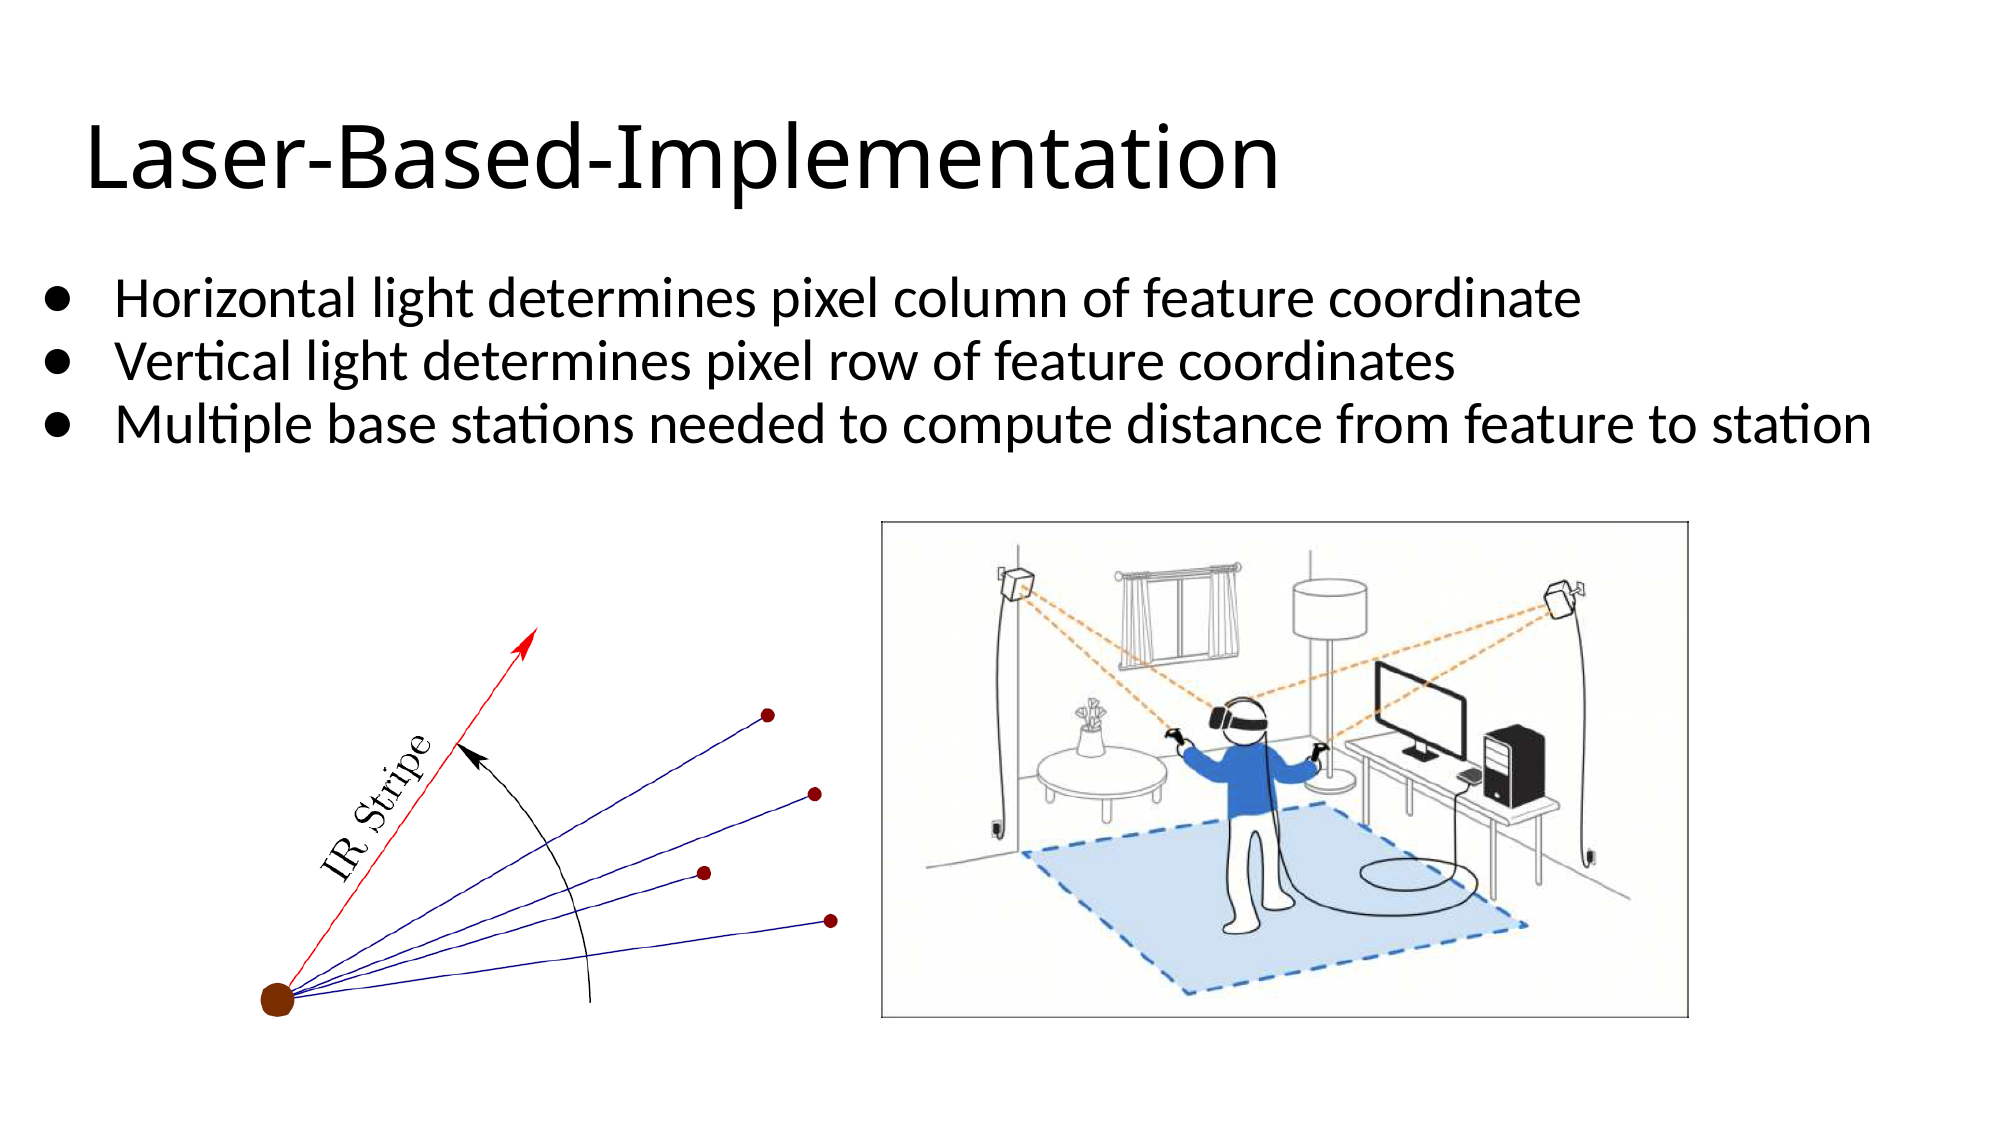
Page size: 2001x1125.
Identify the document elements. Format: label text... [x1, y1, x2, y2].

list Horizontal light determines pixel column of feature coordinate Vertical light determines pixel row of feature coordinates Multiple base stations needed to compute distance from feature to station [0, 252, 1932, 1000]
title Laser-Based-Implementation [68, 97, 1932, 223]
picture [221, 510, 1710, 1028]
